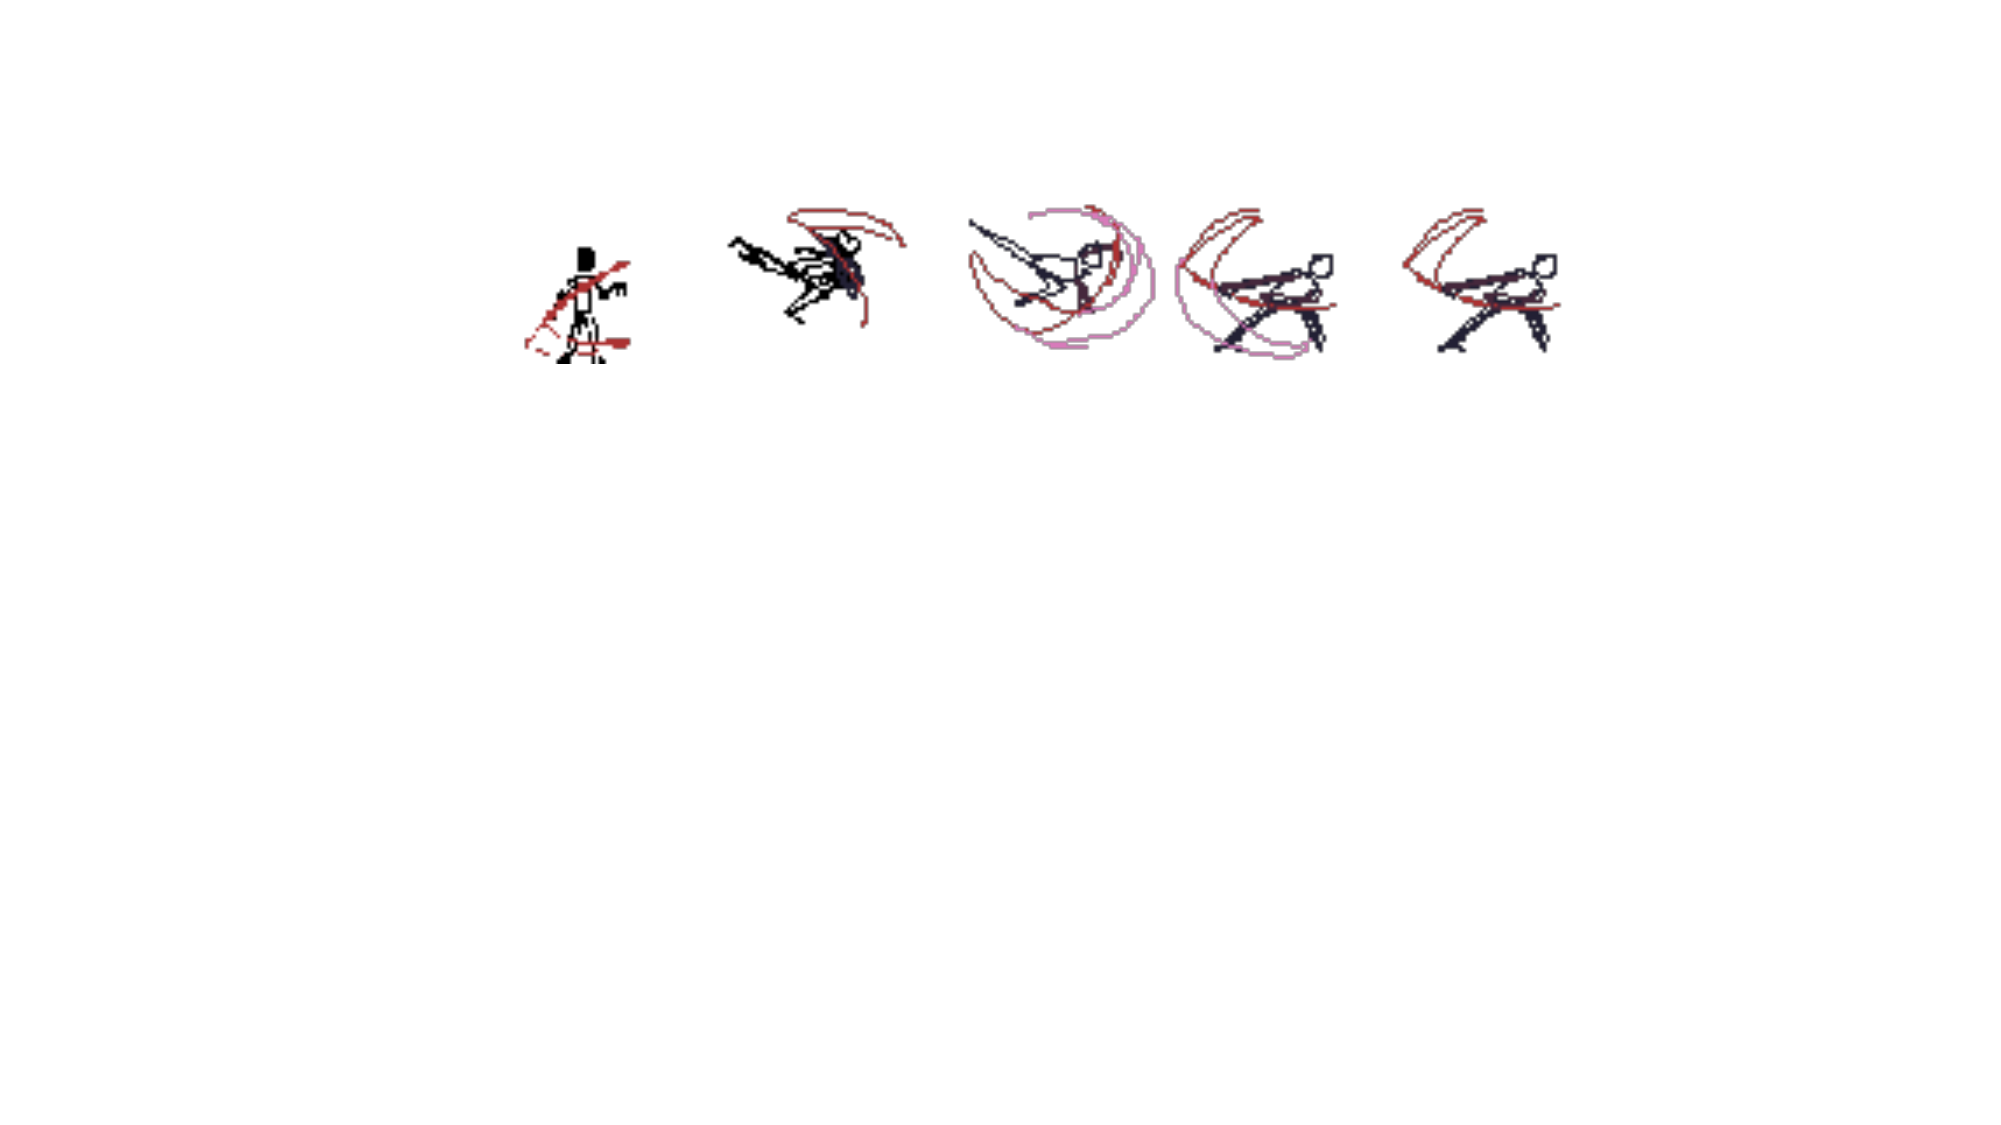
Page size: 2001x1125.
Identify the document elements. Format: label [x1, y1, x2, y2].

picture [487, 139, 1607, 365]
